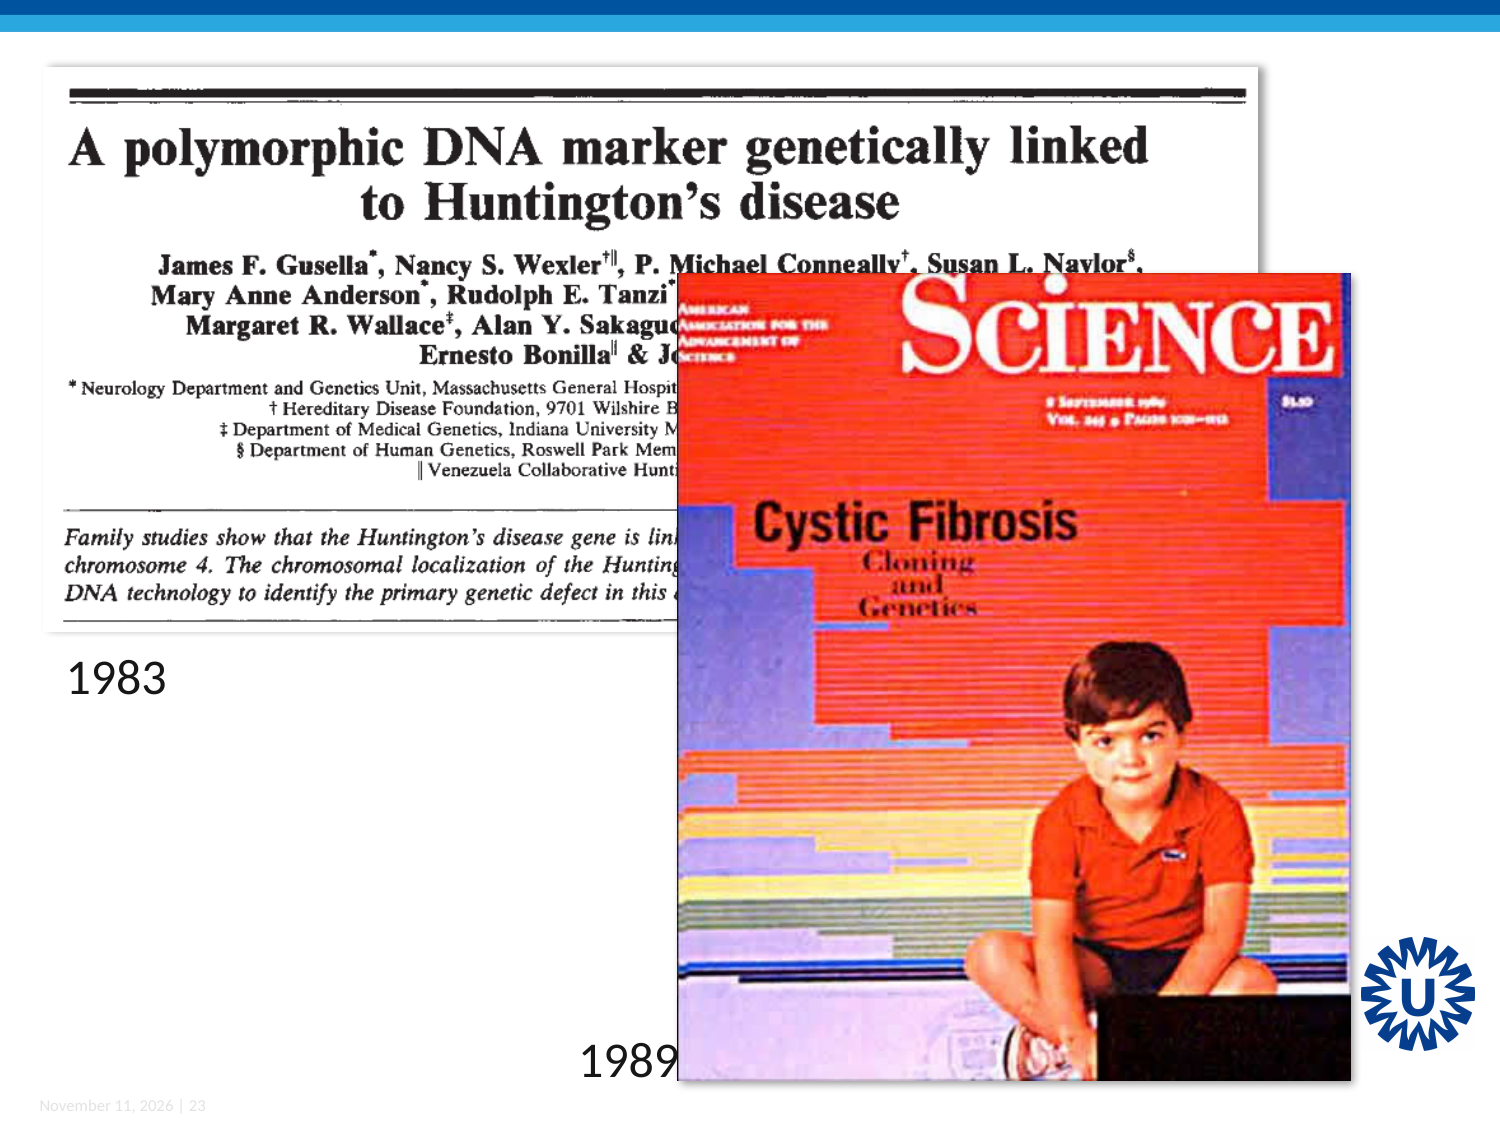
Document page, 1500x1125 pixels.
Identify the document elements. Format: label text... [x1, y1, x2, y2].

text_box 1989 [563, 1019, 695, 1095]
picture [43, 67, 1351, 1081]
picture [0, 0, 1500, 33]
picture [1361, 937, 1475, 1051]
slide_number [24, 1087, 409, 1118]
text_box 1983 [50, 640, 182, 713]
